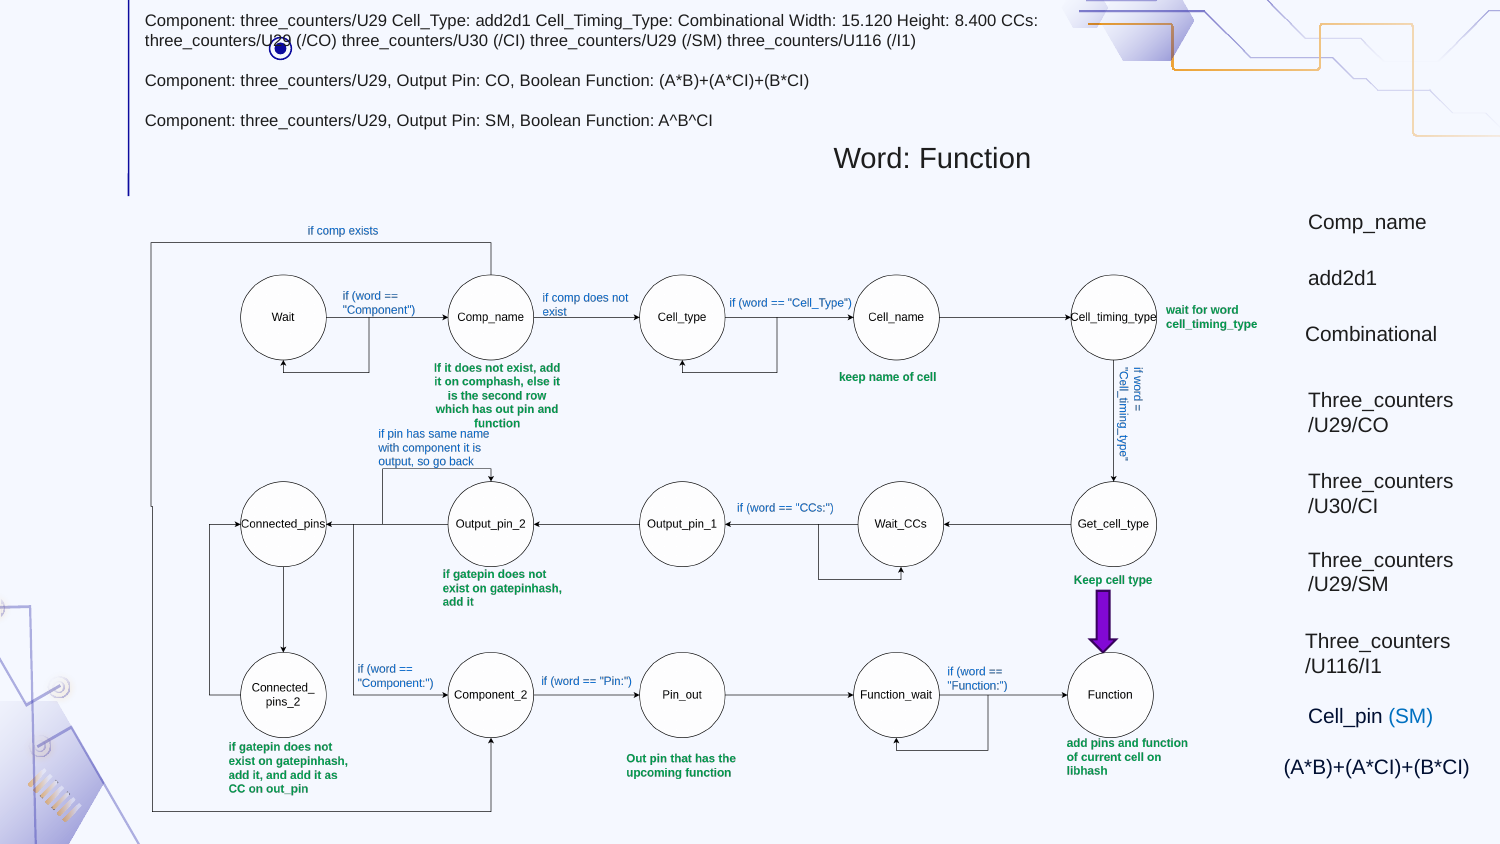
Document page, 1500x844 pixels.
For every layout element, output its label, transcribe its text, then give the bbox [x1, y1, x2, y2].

text_box Combinational [1291, 313, 1459, 354]
text_box (A*B)+(A*CI)+(B*CI) [1291, 746, 1491, 787]
text_box Comp_name [1293, 200, 1456, 241]
text_box Three_counters/U29/SM [1293, 538, 1471, 604]
picture [146, 217, 1291, 818]
text_box Component: three_counters/U29 Cell_Type: add2d1 Cell_Timing_Type: Combinational Width: 15.120 Height: 8.400 CCs: three_counters/U29 (/CO) three_counters/U30 (/CI) three_counters/U29 (/SM) three_counters/U116 (/I1) Component: three_counters/U29, Output Pin: CO, Boolean Function: (A*B)+(A*CI)+(B*CI) Component: three_counters/U29, Output Pin: SM, Boolean Function: A^B^CI [129, 2, 1193, 138]
text_box Three_counters/U29/CO [1293, 379, 1471, 445]
text_box Cell_pin (SM) [1293, 694, 1471, 735]
text_box Three_counters/U30/CI [1293, 460, 1471, 526]
text_box Word: Function [818, 131, 1218, 182]
text_box add2d1 [1293, 257, 1456, 298]
text_box Three_counters/U116/I1 [1291, 619, 1468, 685]
